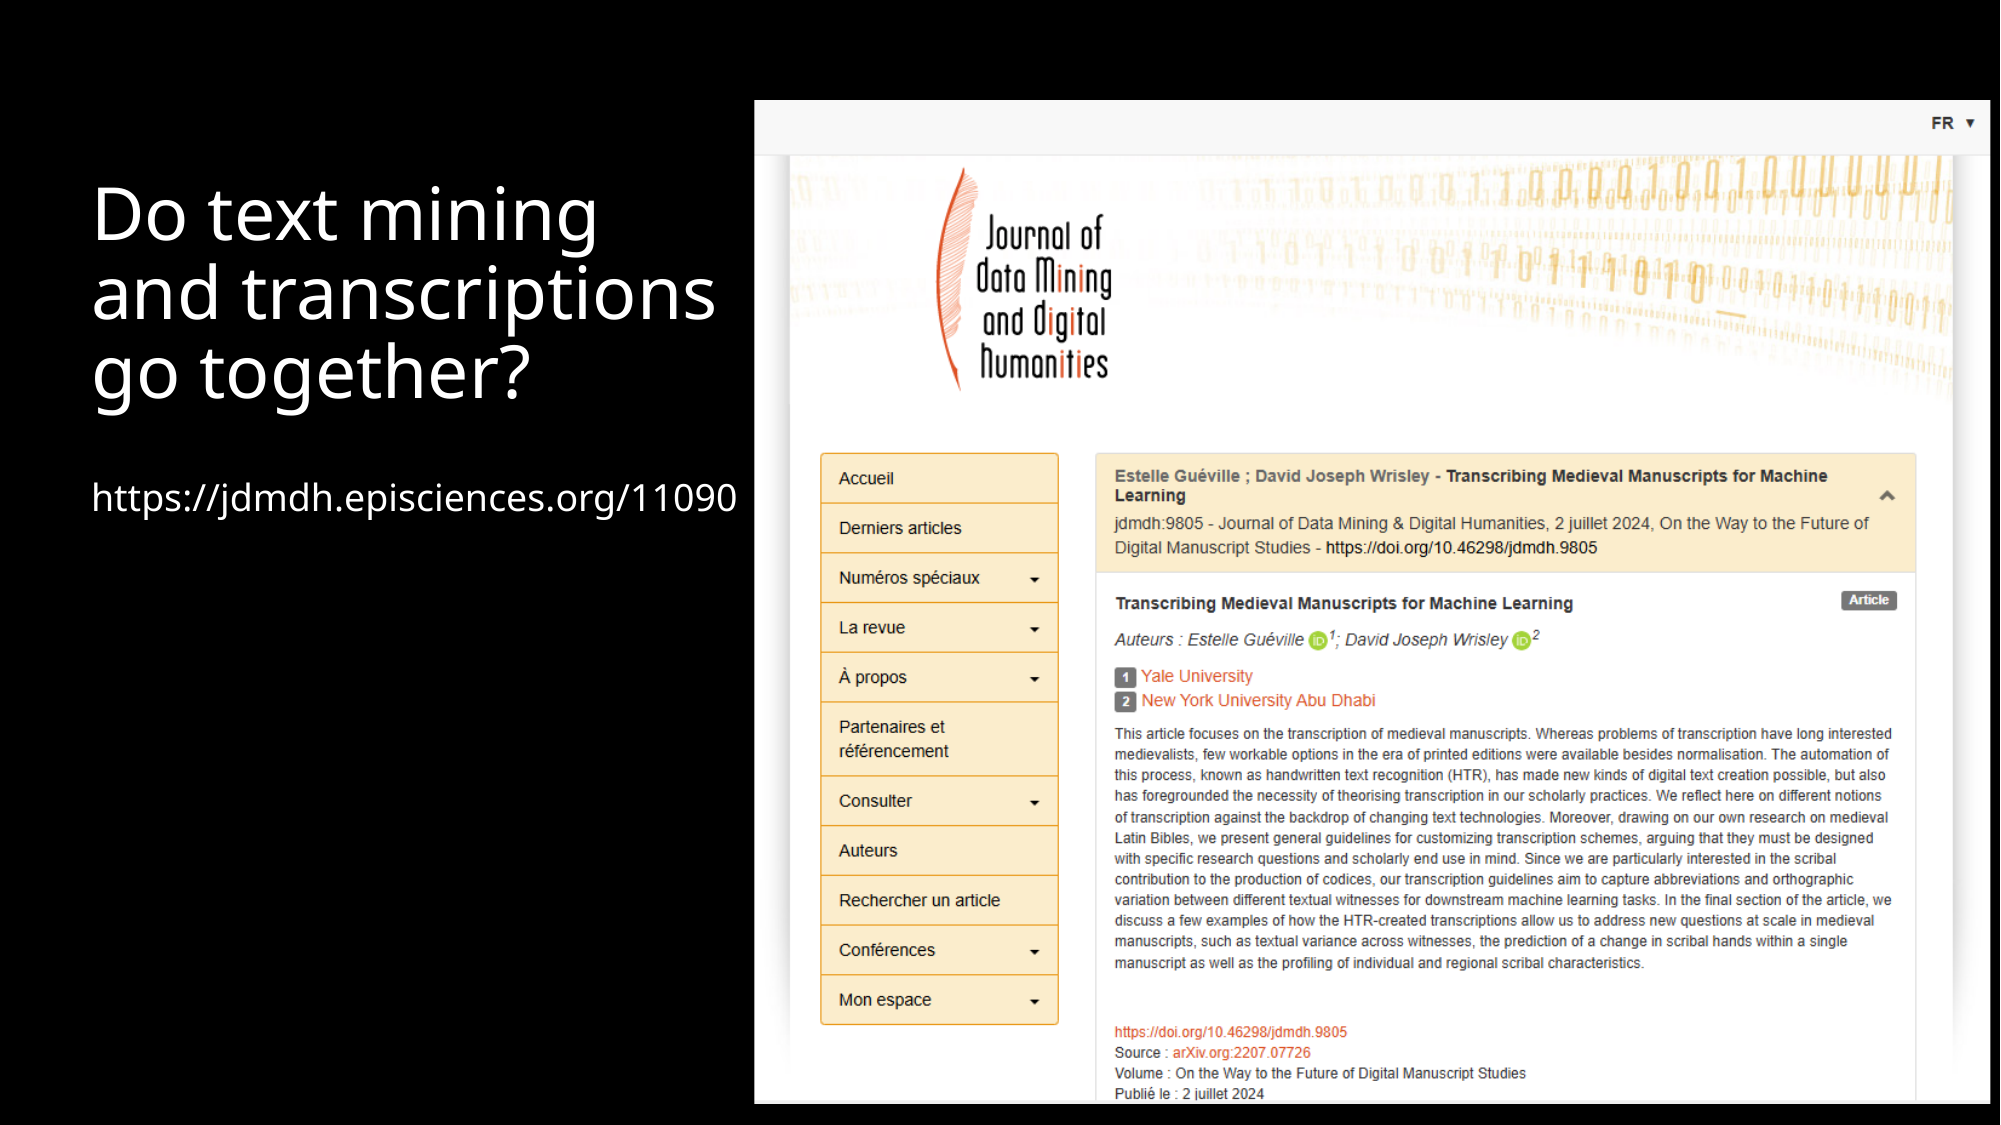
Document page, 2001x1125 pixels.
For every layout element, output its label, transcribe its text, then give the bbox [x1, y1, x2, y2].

picture [753, 100, 1991, 1104]
text_box https://jdmdh.episciences.org/11090 [76, 466, 753, 526]
text_box Do text mining and transcriptions go together? [76, 153, 739, 422]
